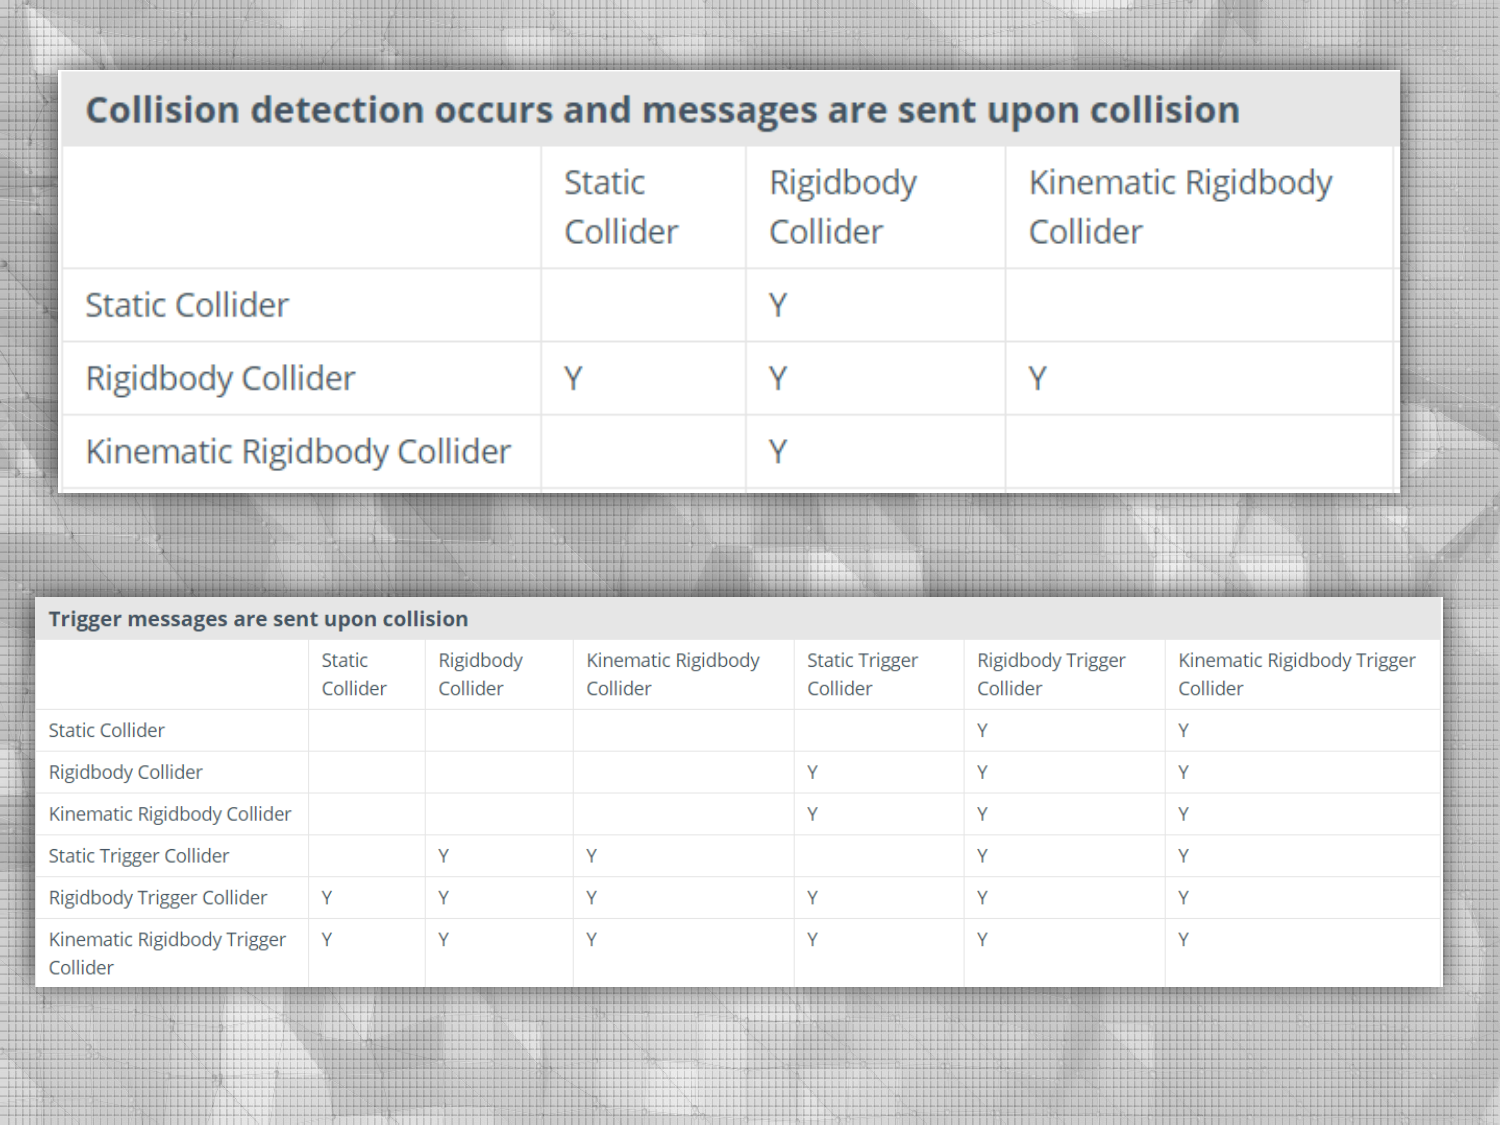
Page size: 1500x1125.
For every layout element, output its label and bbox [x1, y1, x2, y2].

text_box [0, 0, 1500, 1125]
picture [34, 597, 1443, 987]
picture [58, 70, 1400, 493]
